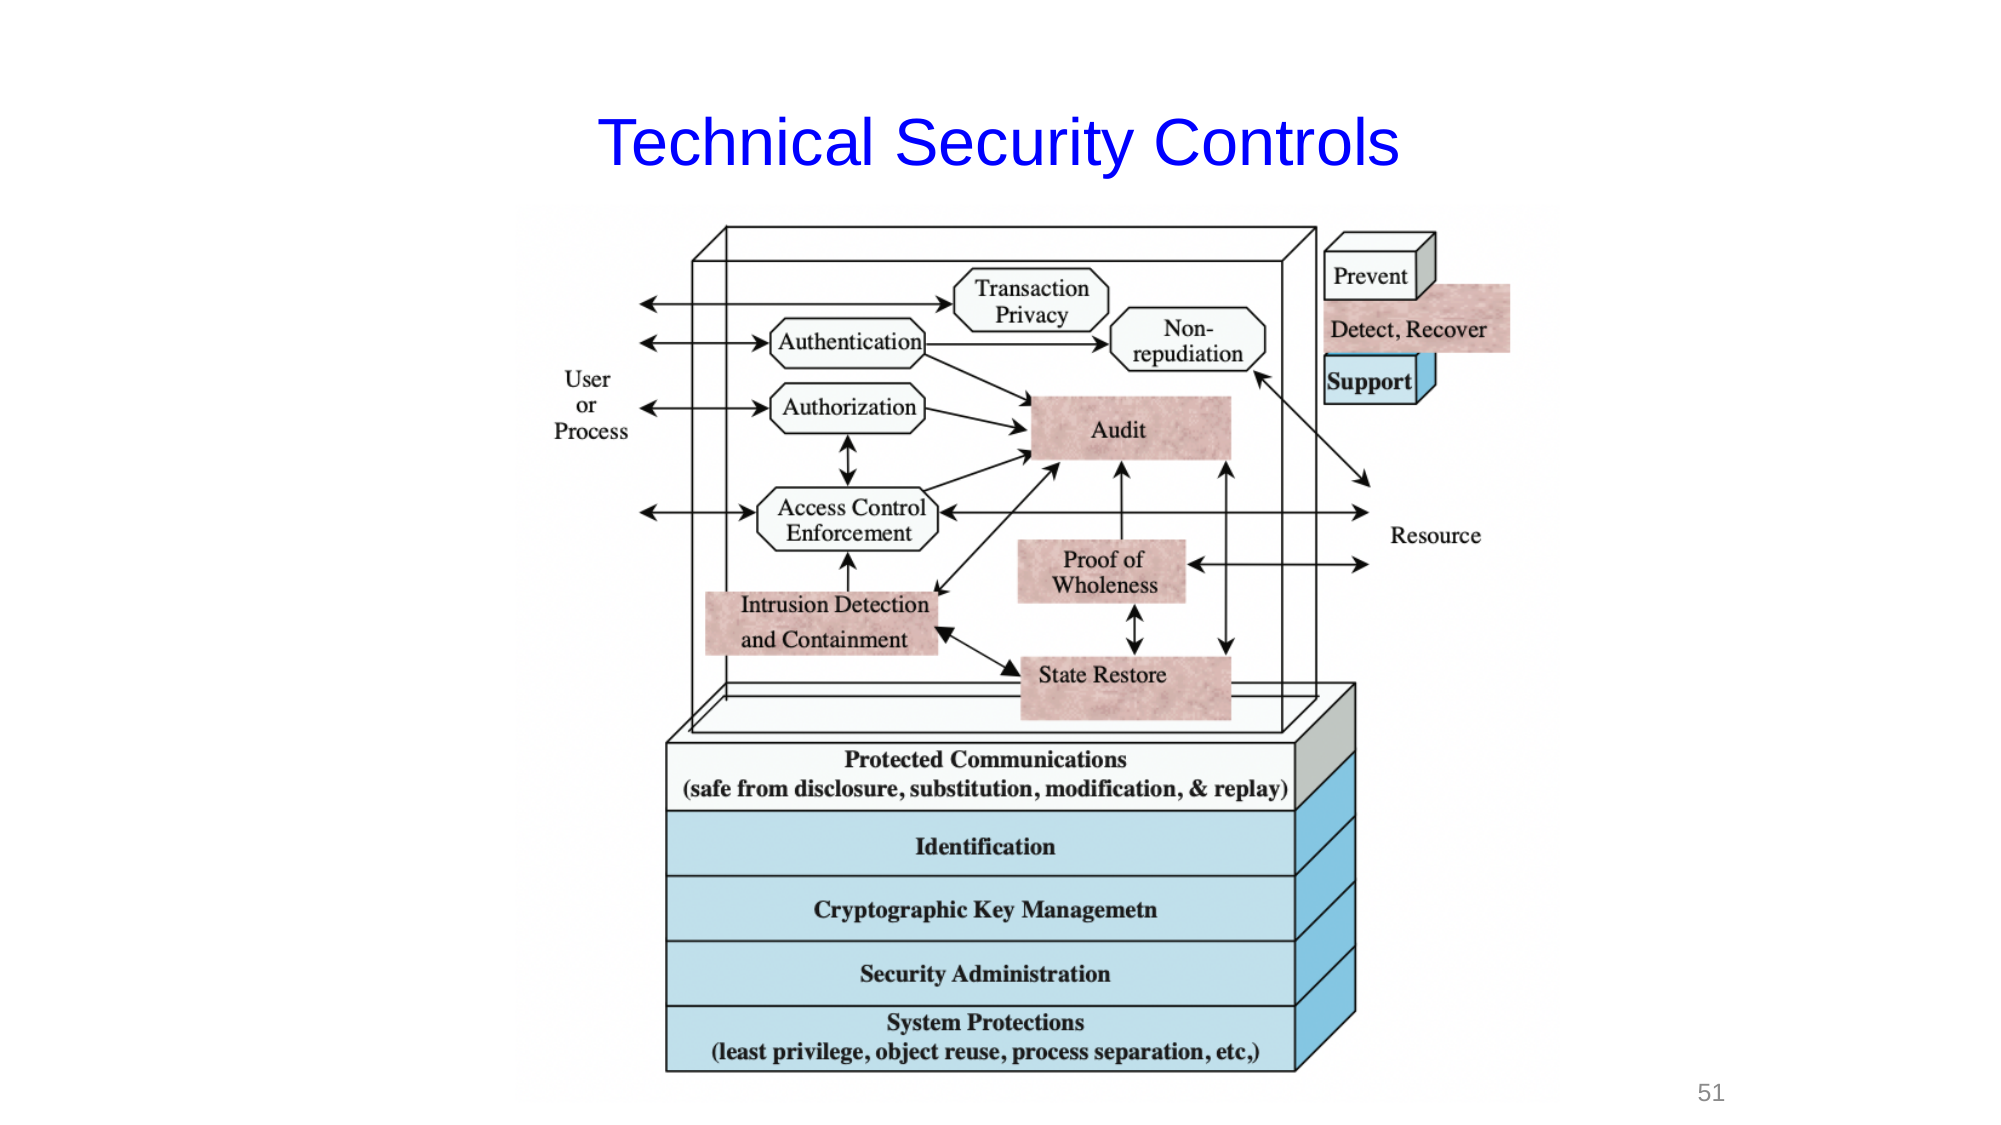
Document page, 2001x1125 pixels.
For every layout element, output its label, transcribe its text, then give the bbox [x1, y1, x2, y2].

picture [515, 203, 1560, 1103]
title Technical Security Controls [99, 45, 1900, 233]
slide_number 51 [1638, 1080, 1741, 1103]
